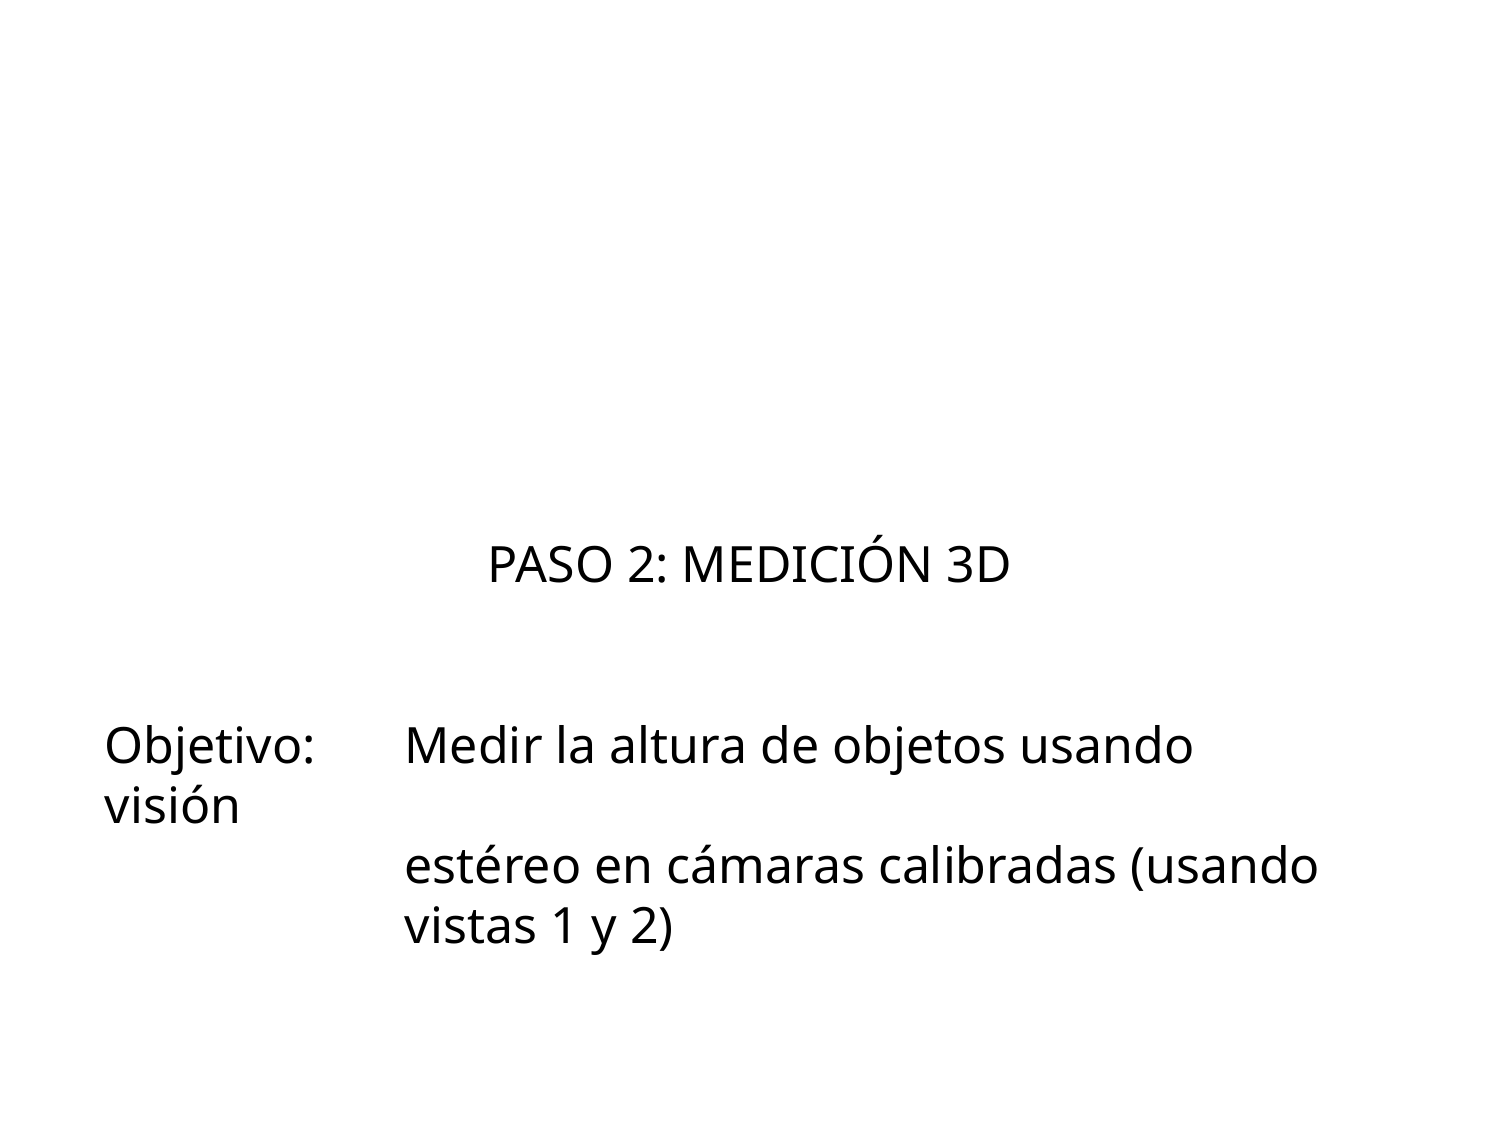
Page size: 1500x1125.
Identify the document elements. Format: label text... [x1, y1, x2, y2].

text_box PASO 2: MEDICIÓN 3D [473, 524, 1027, 600]
text_box Objetivo: Medir la altura de objetos usando visión estéreo en cámaras calibradas (usando vistas 1 y 2) [90, 705, 1355, 961]
